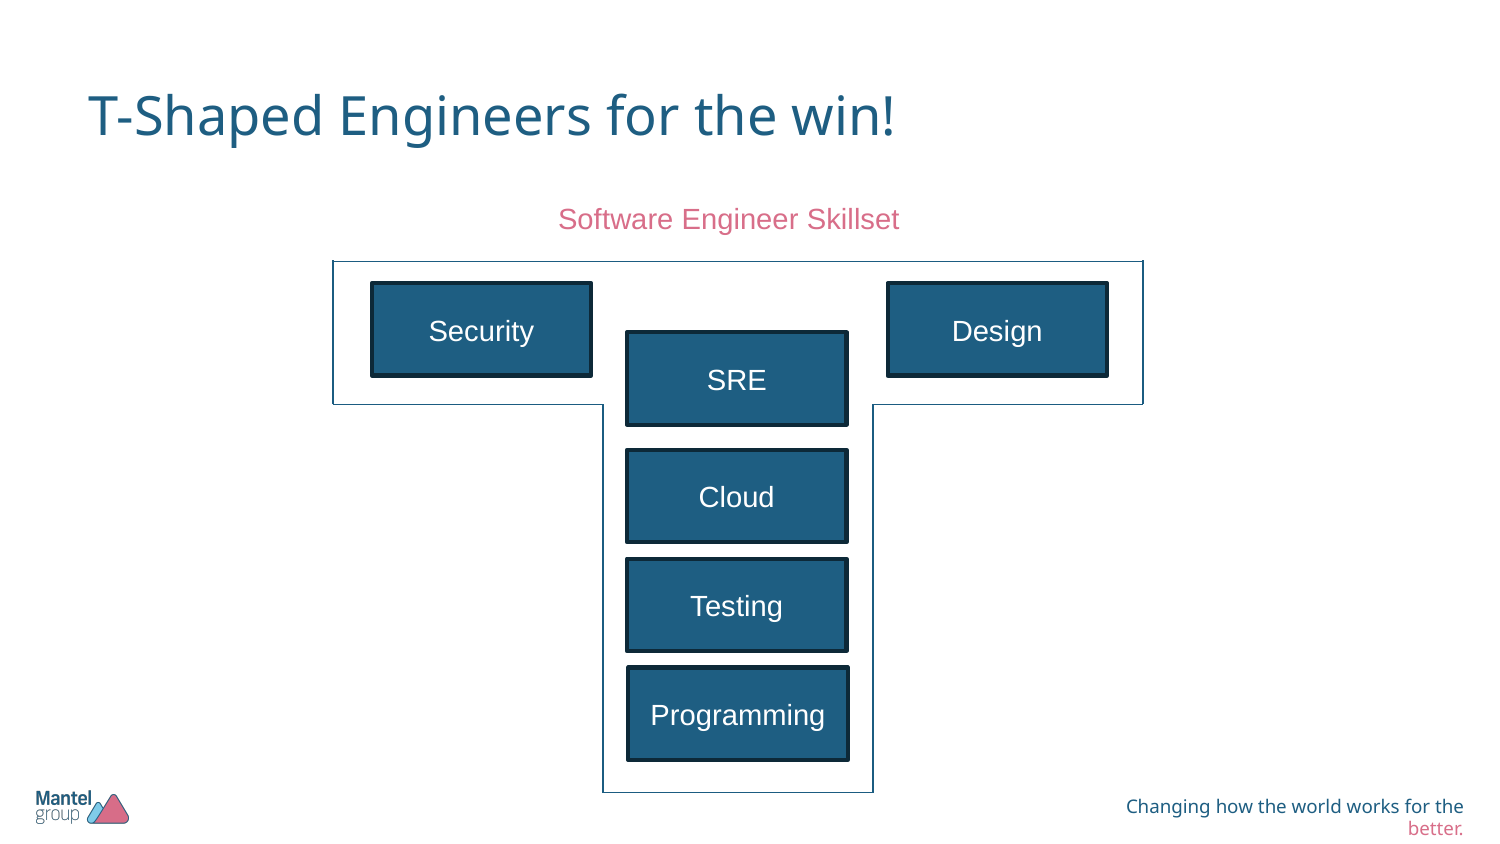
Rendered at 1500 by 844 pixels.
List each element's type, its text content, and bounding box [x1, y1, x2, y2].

text_box Testing [625, 557, 849, 653]
text_box Cloud [625, 448, 849, 544]
picture [36, 790, 129, 824]
text_box Security [370, 281, 593, 378]
title T-Shaped Engineers for the win! [73, 73, 1427, 147]
text_box Programming [626, 665, 850, 762]
text_box Software Engineer Skillset [532, 192, 926, 243]
text_box SRE [625, 330, 849, 427]
text_box Design [886, 281, 1109, 378]
